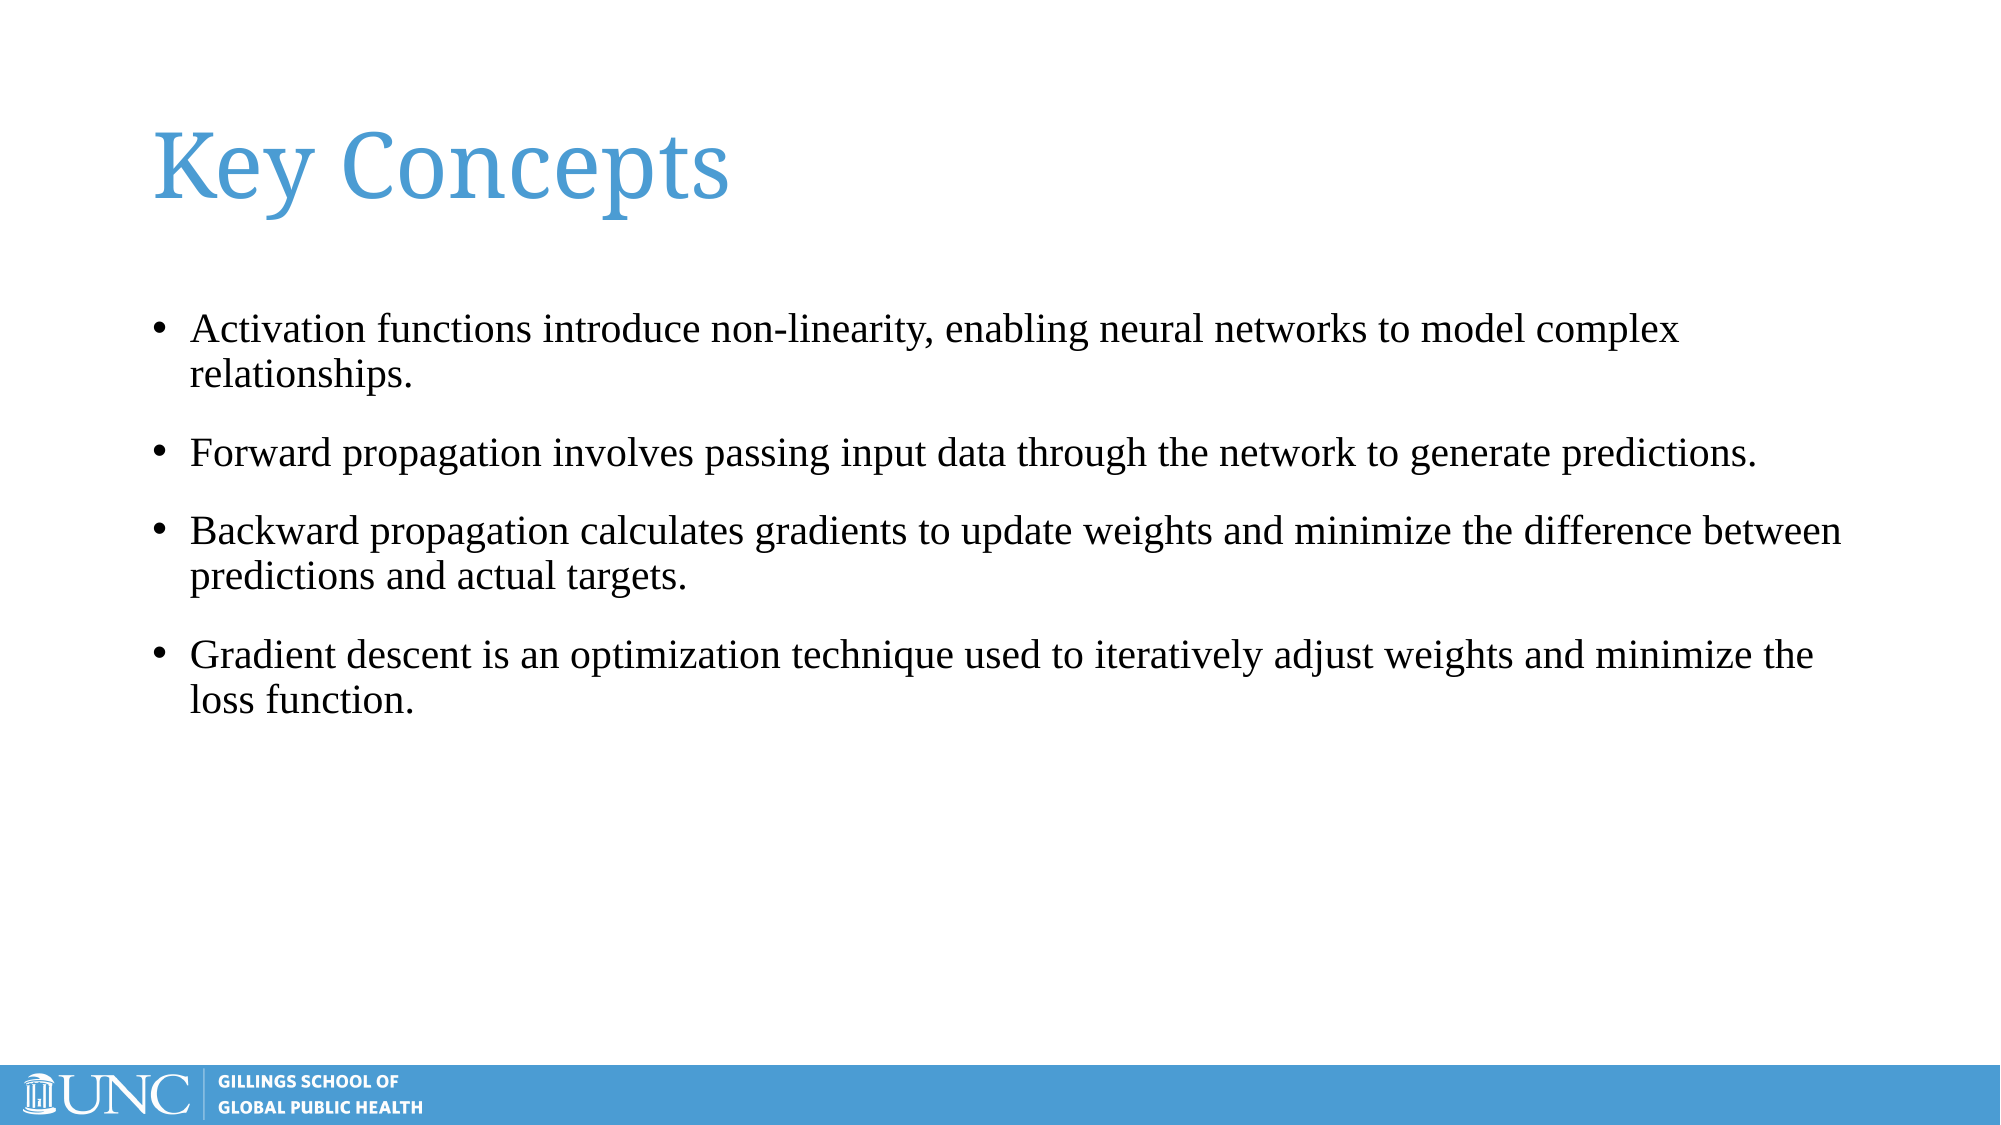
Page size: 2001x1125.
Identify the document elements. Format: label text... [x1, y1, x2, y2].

title Key Concepts [137, 59, 1863, 278]
picture [23, 1068, 422, 1120]
list Activation functions introduce non-linearity, enabling neural networks to model complex relationships. Forward propagation involves passing input data through the network to generate predictions. Backward propagation calculates gradients to update weights and minimize the difference between predictions and actual targets. Gradient descent is an optimization technique used to iteratively adjust weights and minimize the loss function. [137, 299, 1863, 1014]
